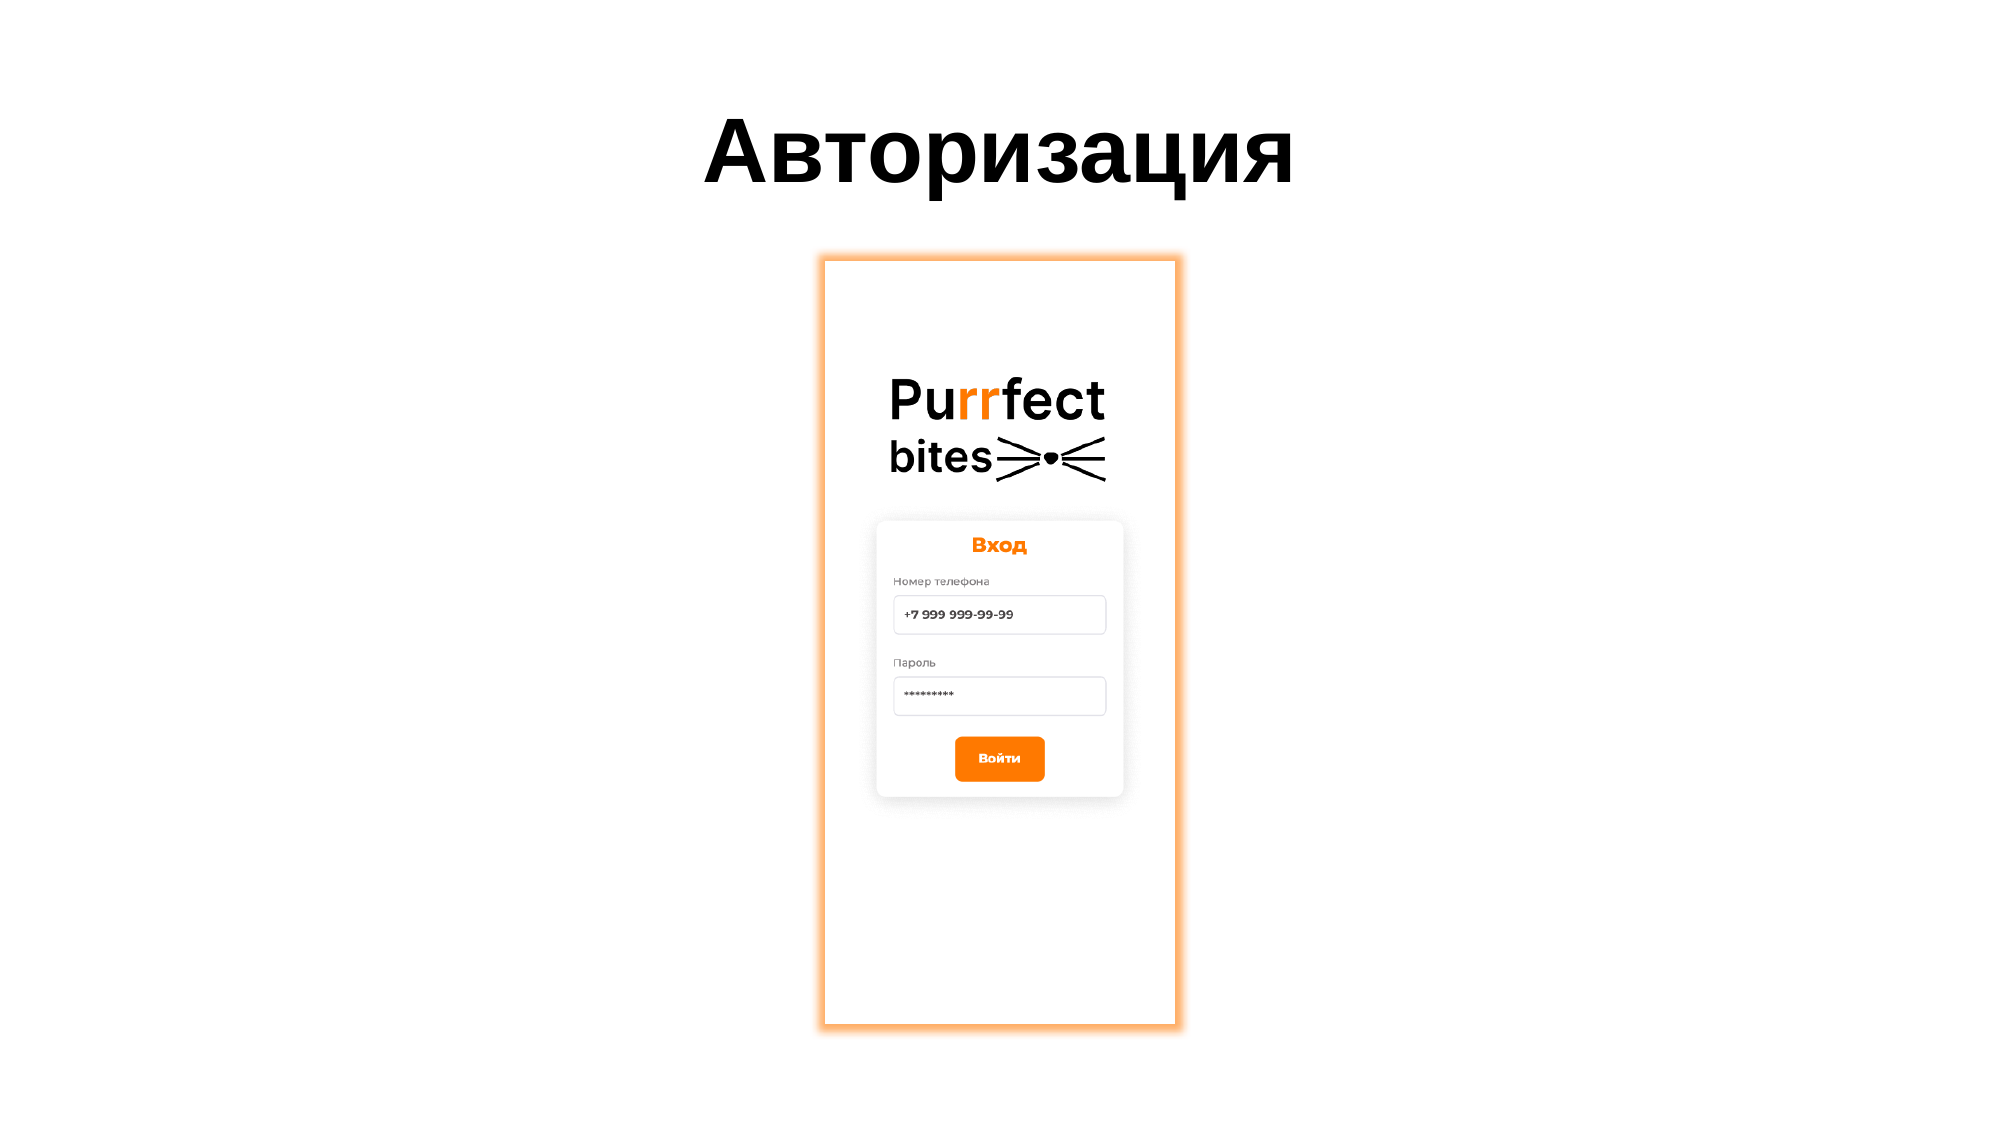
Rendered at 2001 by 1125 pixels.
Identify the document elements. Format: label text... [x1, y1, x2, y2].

picture [825, 261, 1175, 1024]
title Авторизация [0, 44, 2000, 262]
